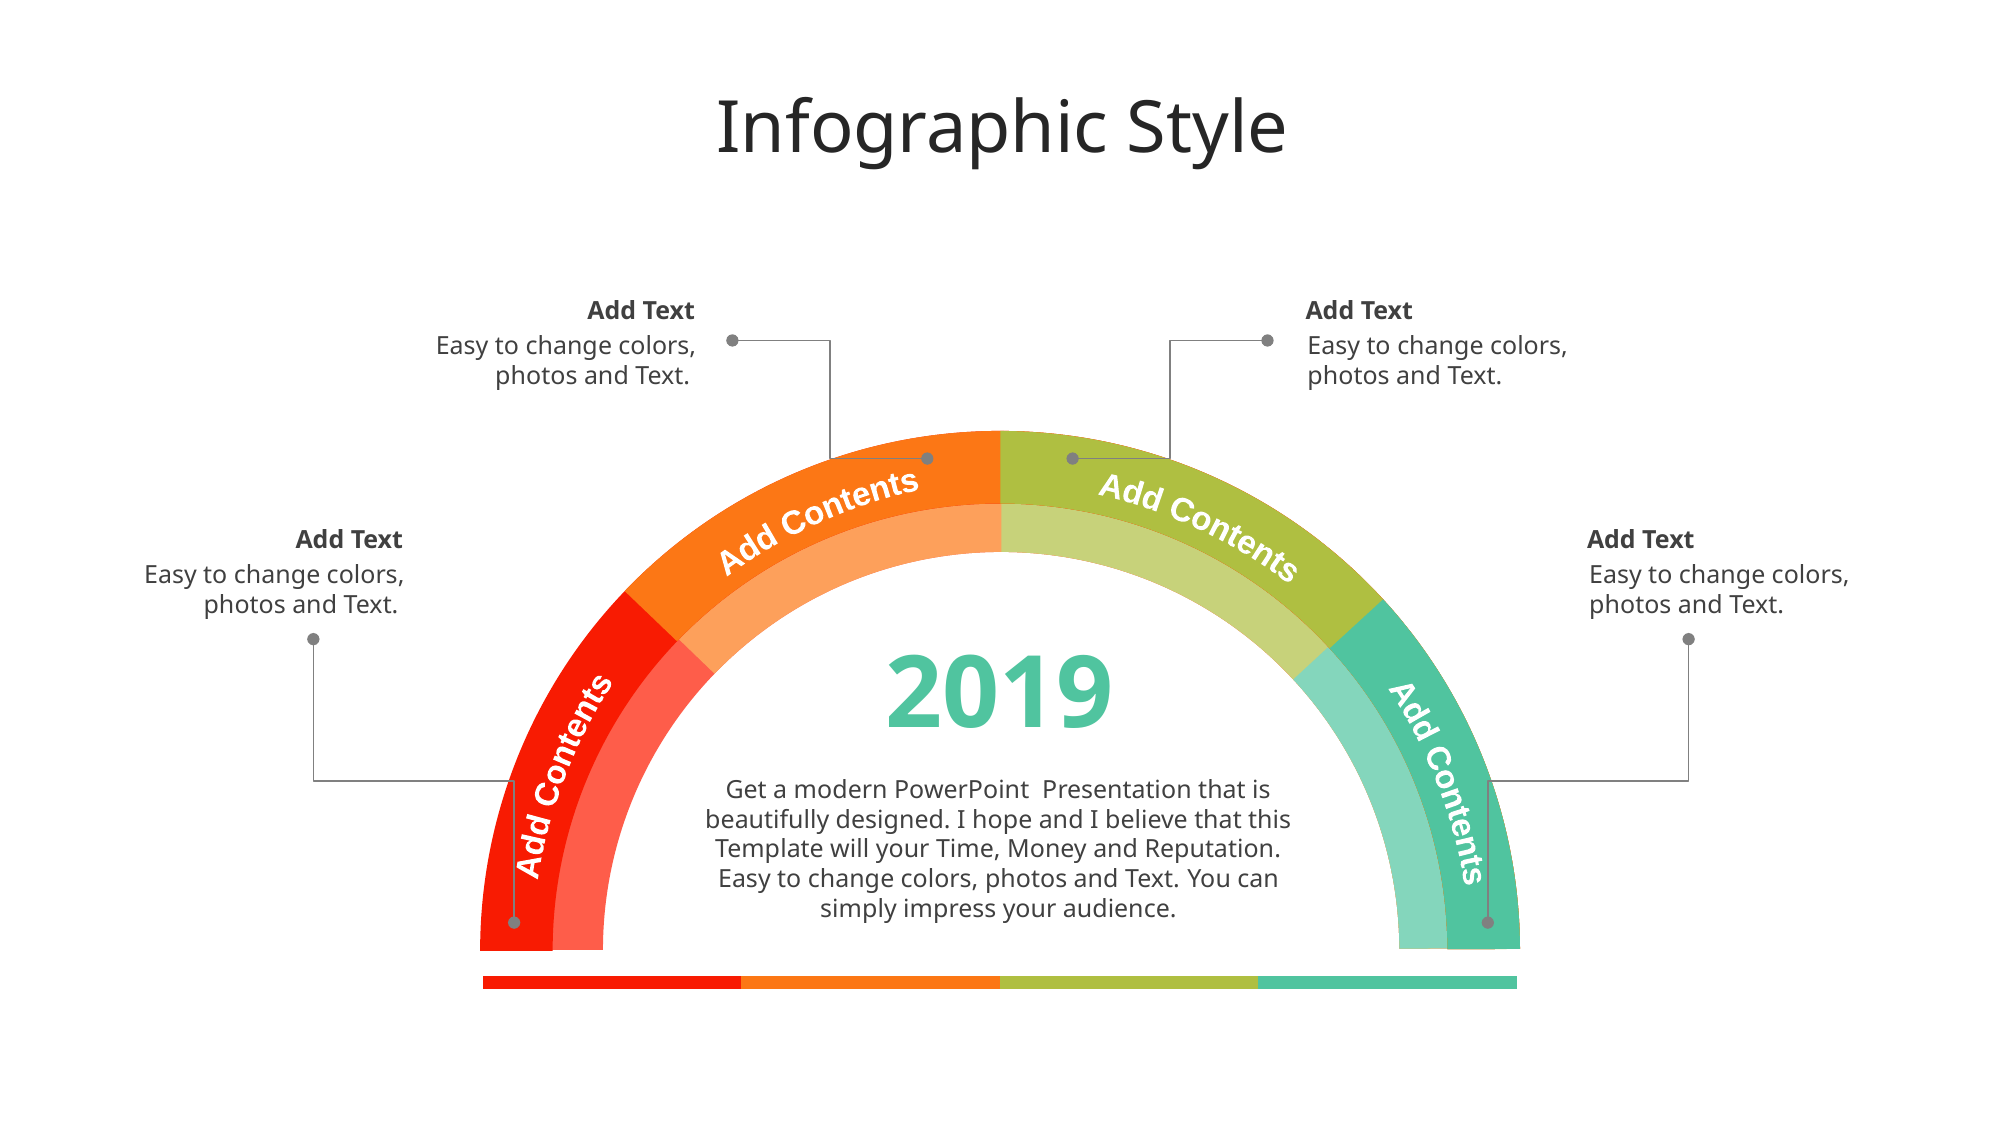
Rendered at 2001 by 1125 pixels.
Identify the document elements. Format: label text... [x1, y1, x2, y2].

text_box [271, 680, 556, 882]
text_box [125, 515, 421, 628]
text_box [482, 975, 1518, 990]
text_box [417, 286, 712, 399]
list Infographic Style [53, 55, 1952, 175]
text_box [732, 340, 928, 459]
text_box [1446, 680, 1731, 882]
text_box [1572, 515, 1866, 628]
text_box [1072, 340, 1268, 459]
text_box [479, 430, 1521, 1125]
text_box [1290, 286, 1585, 399]
